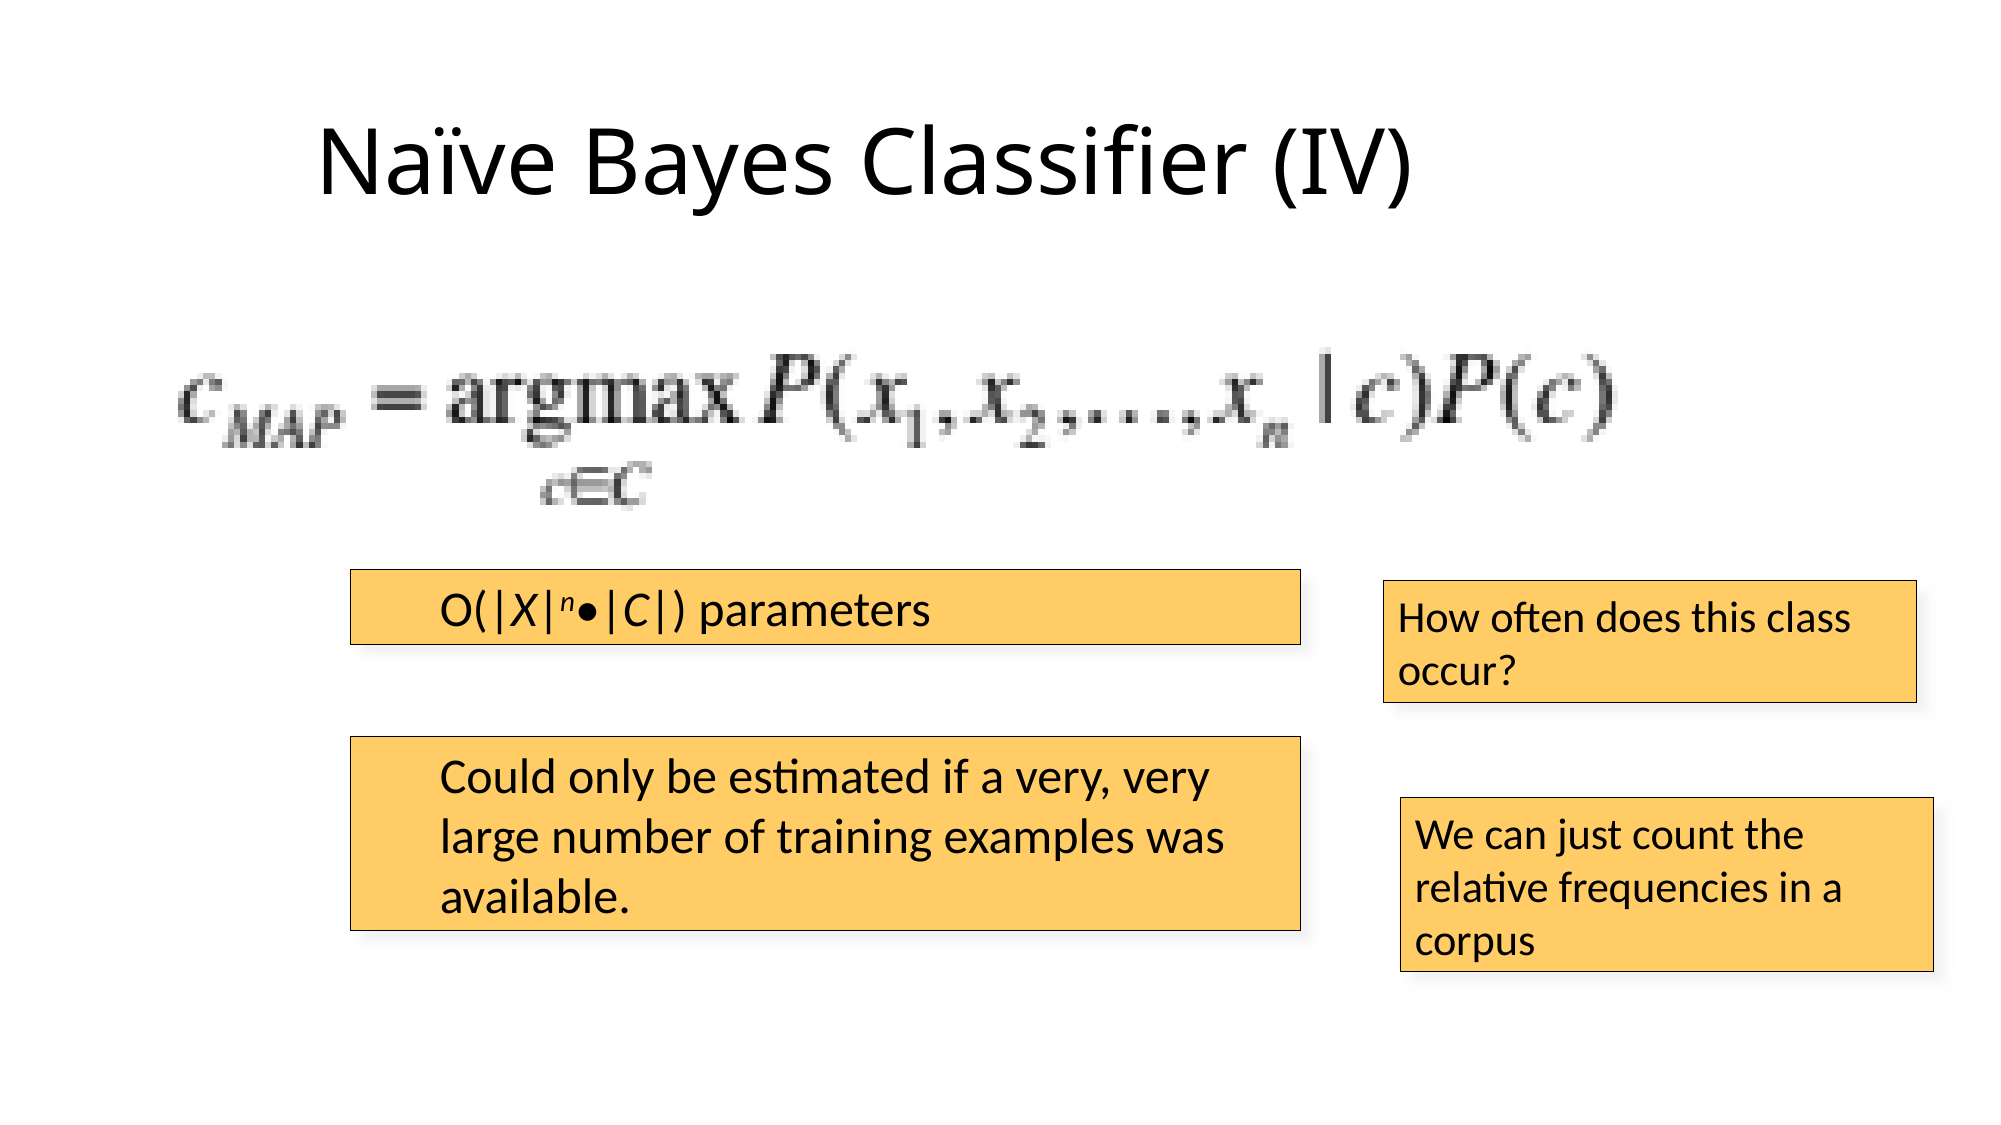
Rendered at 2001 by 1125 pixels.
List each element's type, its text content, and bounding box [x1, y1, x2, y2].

title Naïve Bayes Classifier (IV) [300, 83, 1967, 246]
text_box We can just count the relative frequencies in a corpus [1399, 797, 1934, 972]
text_box Could only be estimated if a very, very large number of training examples was available. [349, 735, 1300, 931]
text_box O(|X|n•|C|) parameters [349, 569, 1300, 644]
text_box How often does this class occur? [1383, 580, 1917, 702]
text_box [166, 329, 1619, 518]
